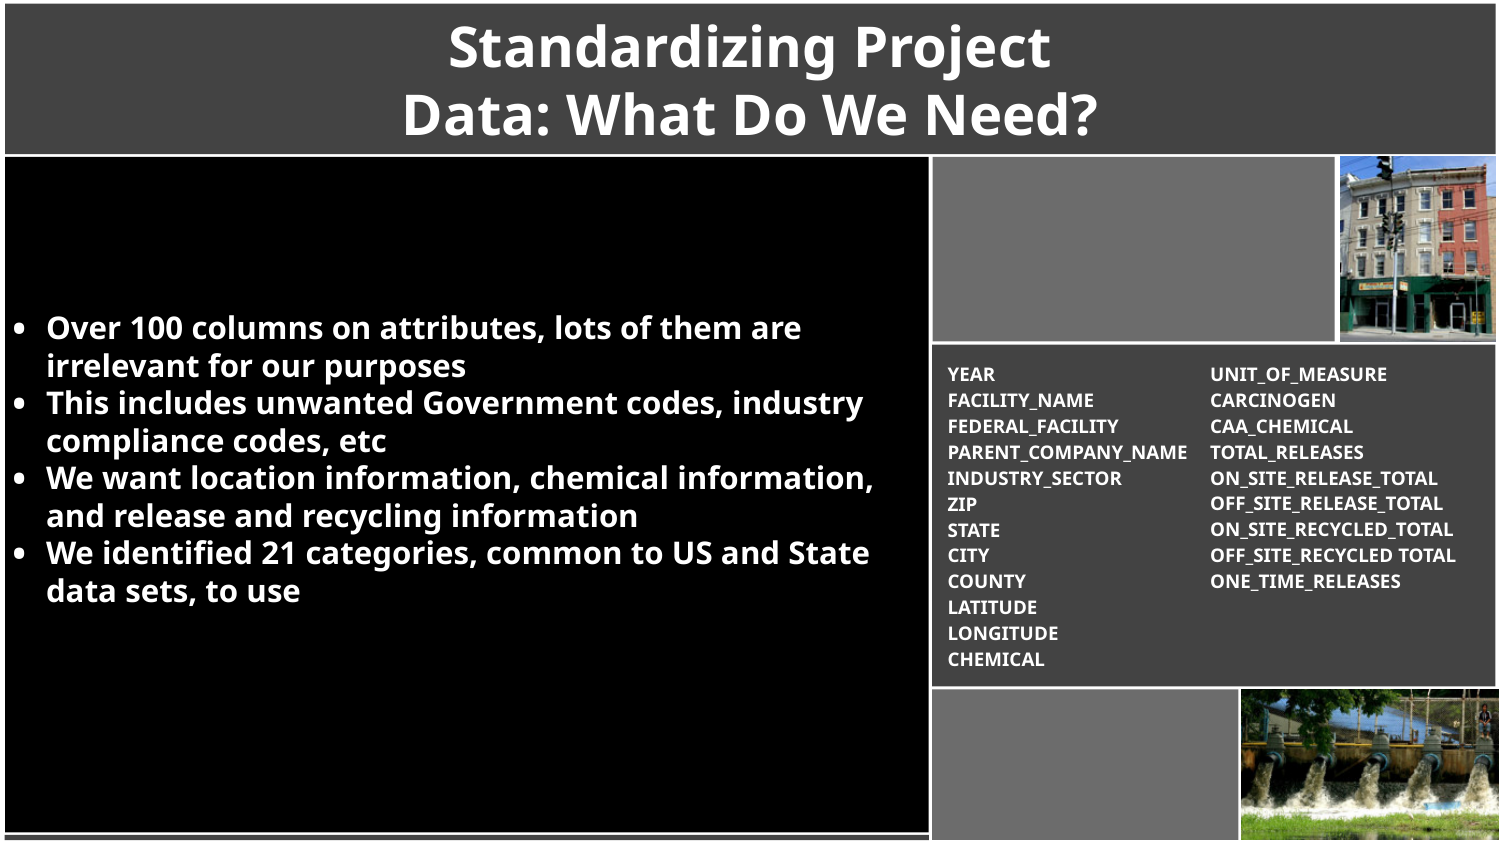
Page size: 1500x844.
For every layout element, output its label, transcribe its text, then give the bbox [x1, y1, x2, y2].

text_box [4, 834, 929, 841]
text_box [932, 156, 1335, 342]
text_box [5, 3, 1496, 155]
text_box Standardizing Project Data: What Do We Need? [364, 43, 1136, 115]
text_box [932, 689, 1239, 840]
picture [1340, 156, 1497, 342]
text_box UNIT_OF_MEASURE CARCINOGEN CAA_CHEMICAL TOTAL_RELEASES ON_SITE_RELEASE_TOTAL OFF_SITE_RELEASE_TOTAL ON_SITE_RECYCLED_TOTAL OFF_SITE_RECYCLED TOTAL ONE_TIME_RELEASES [1195, 344, 1496, 687]
text_box Over 100 columns on attributes, lots of them are irrelevant for our purposes This includes unwanted Government codes, industry compliance codes, etc We want location information, chemical information, and release and recycling information We identified 21 categories, common to US and State data sets, to use [5, 156, 929, 833]
picture [1241, 689, 1499, 840]
text_box YEAR FACILITY_NAME FEDERAL_FACILITY PARENT_COMPANY_NAME INDUSTRY_SECTOR ZIP STATE CITY COUNTY LATITUDE LONGITUDE CHEMICAL [932, 344, 1195, 687]
